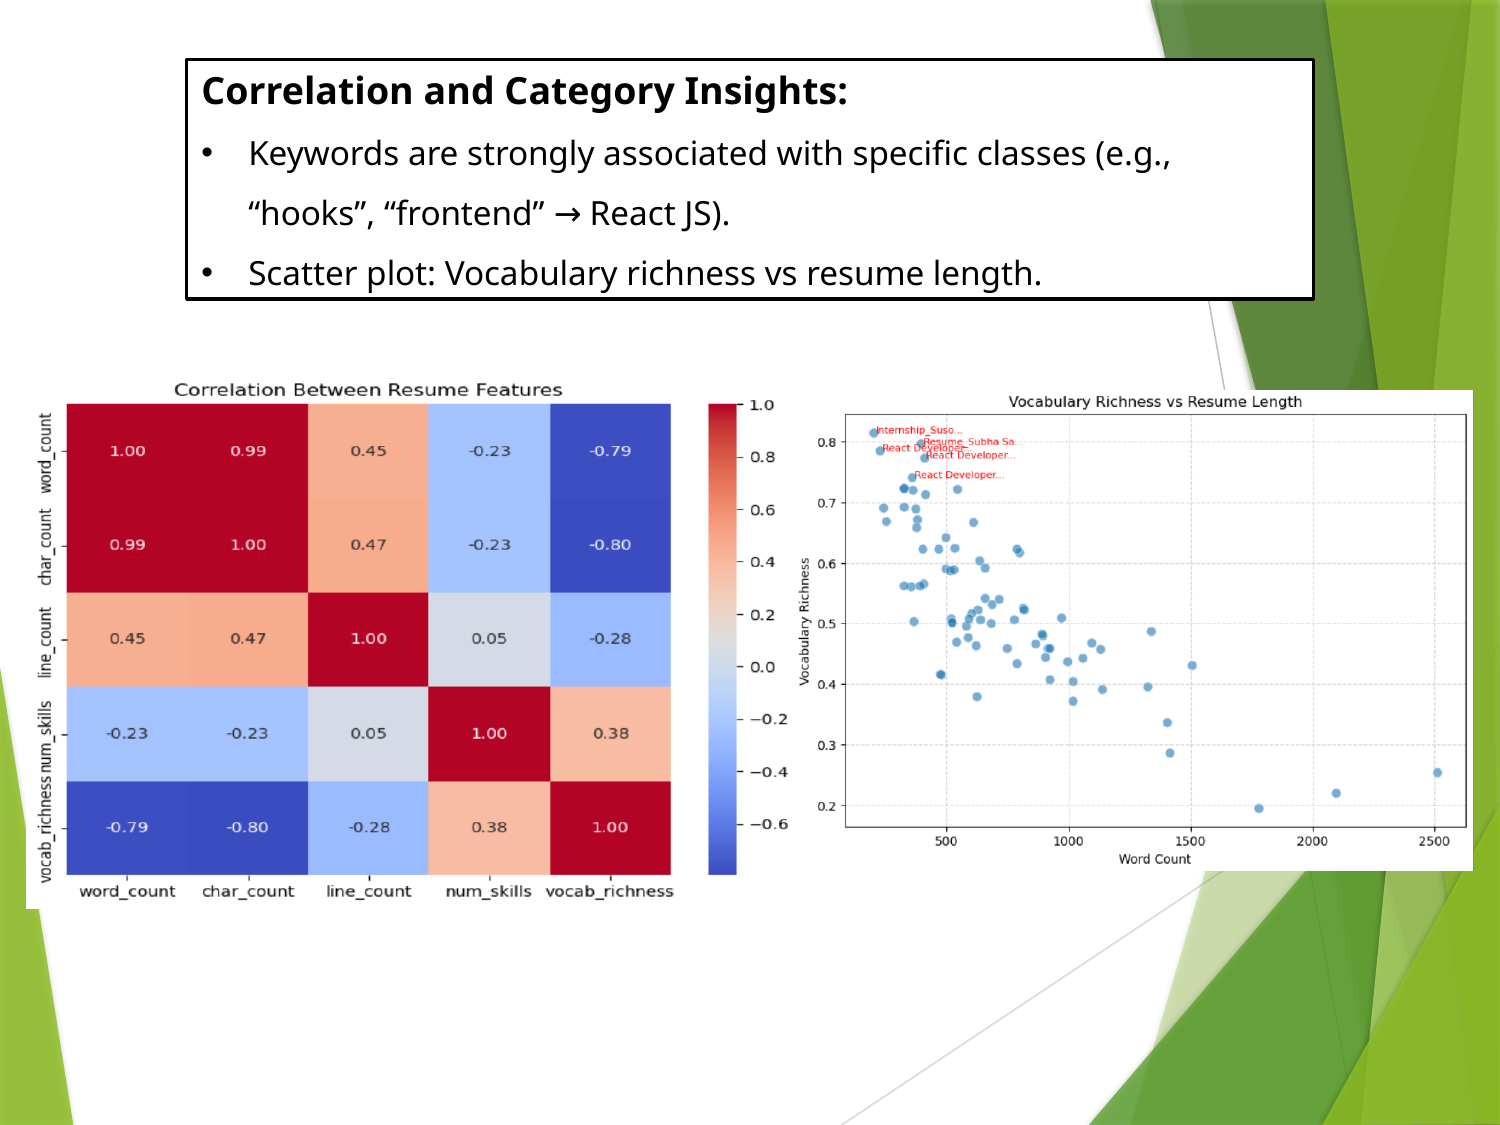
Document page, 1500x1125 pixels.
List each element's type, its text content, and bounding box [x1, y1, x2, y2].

picture [25, 376, 1474, 909]
text_box Correlation and Category Insights: Keywords are strongly associated with specific classes (e.g., “hooks”, “frontend” → React JS). Scatter plot: Vocabulary richness vs resume length. [185, 58, 1315, 301]
